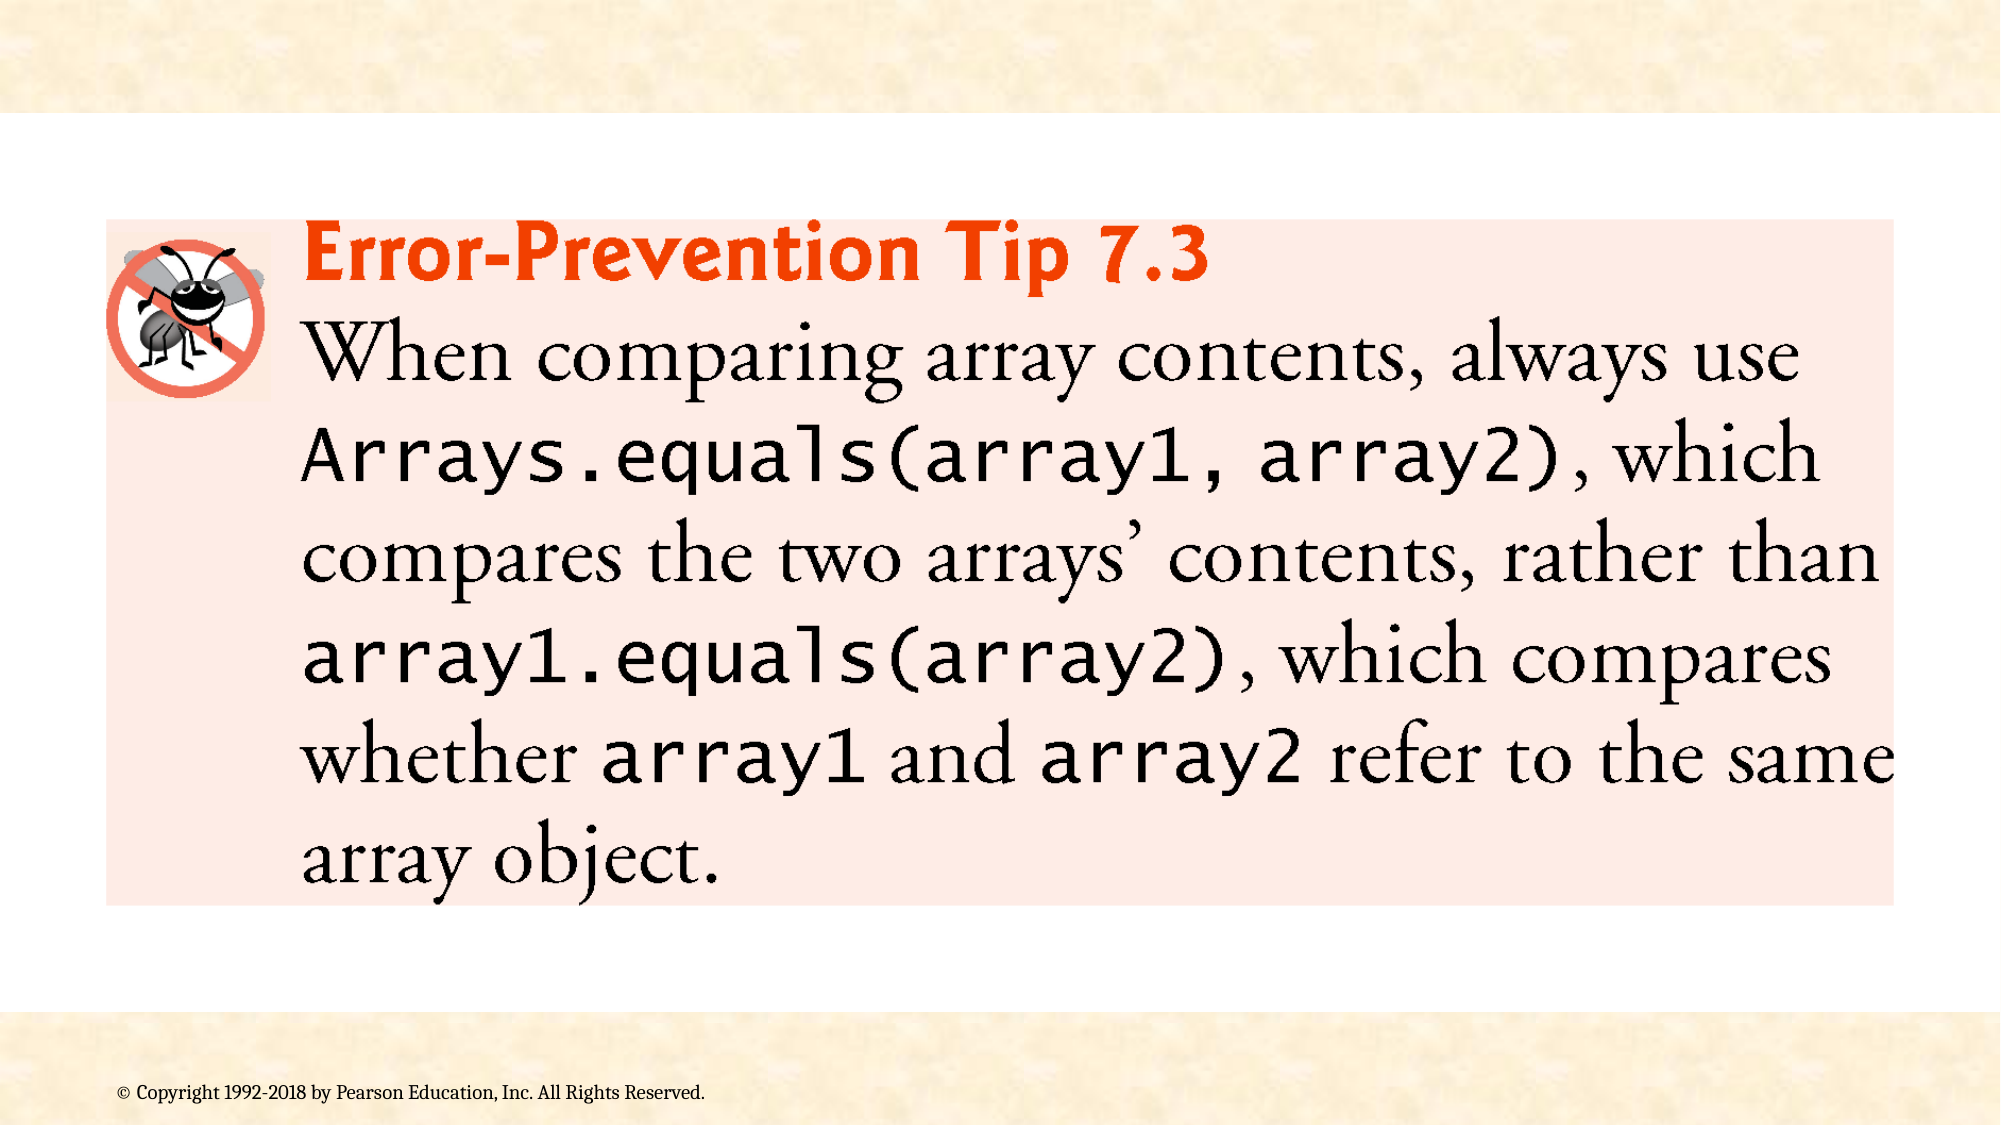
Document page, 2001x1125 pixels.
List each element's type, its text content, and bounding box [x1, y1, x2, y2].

picture [0, 0, 2001, 1125]
footer © Copyright 1992-2018 by Pearson Education, Inc. All Rights Reserved. [99, 1051, 1473, 1112]
